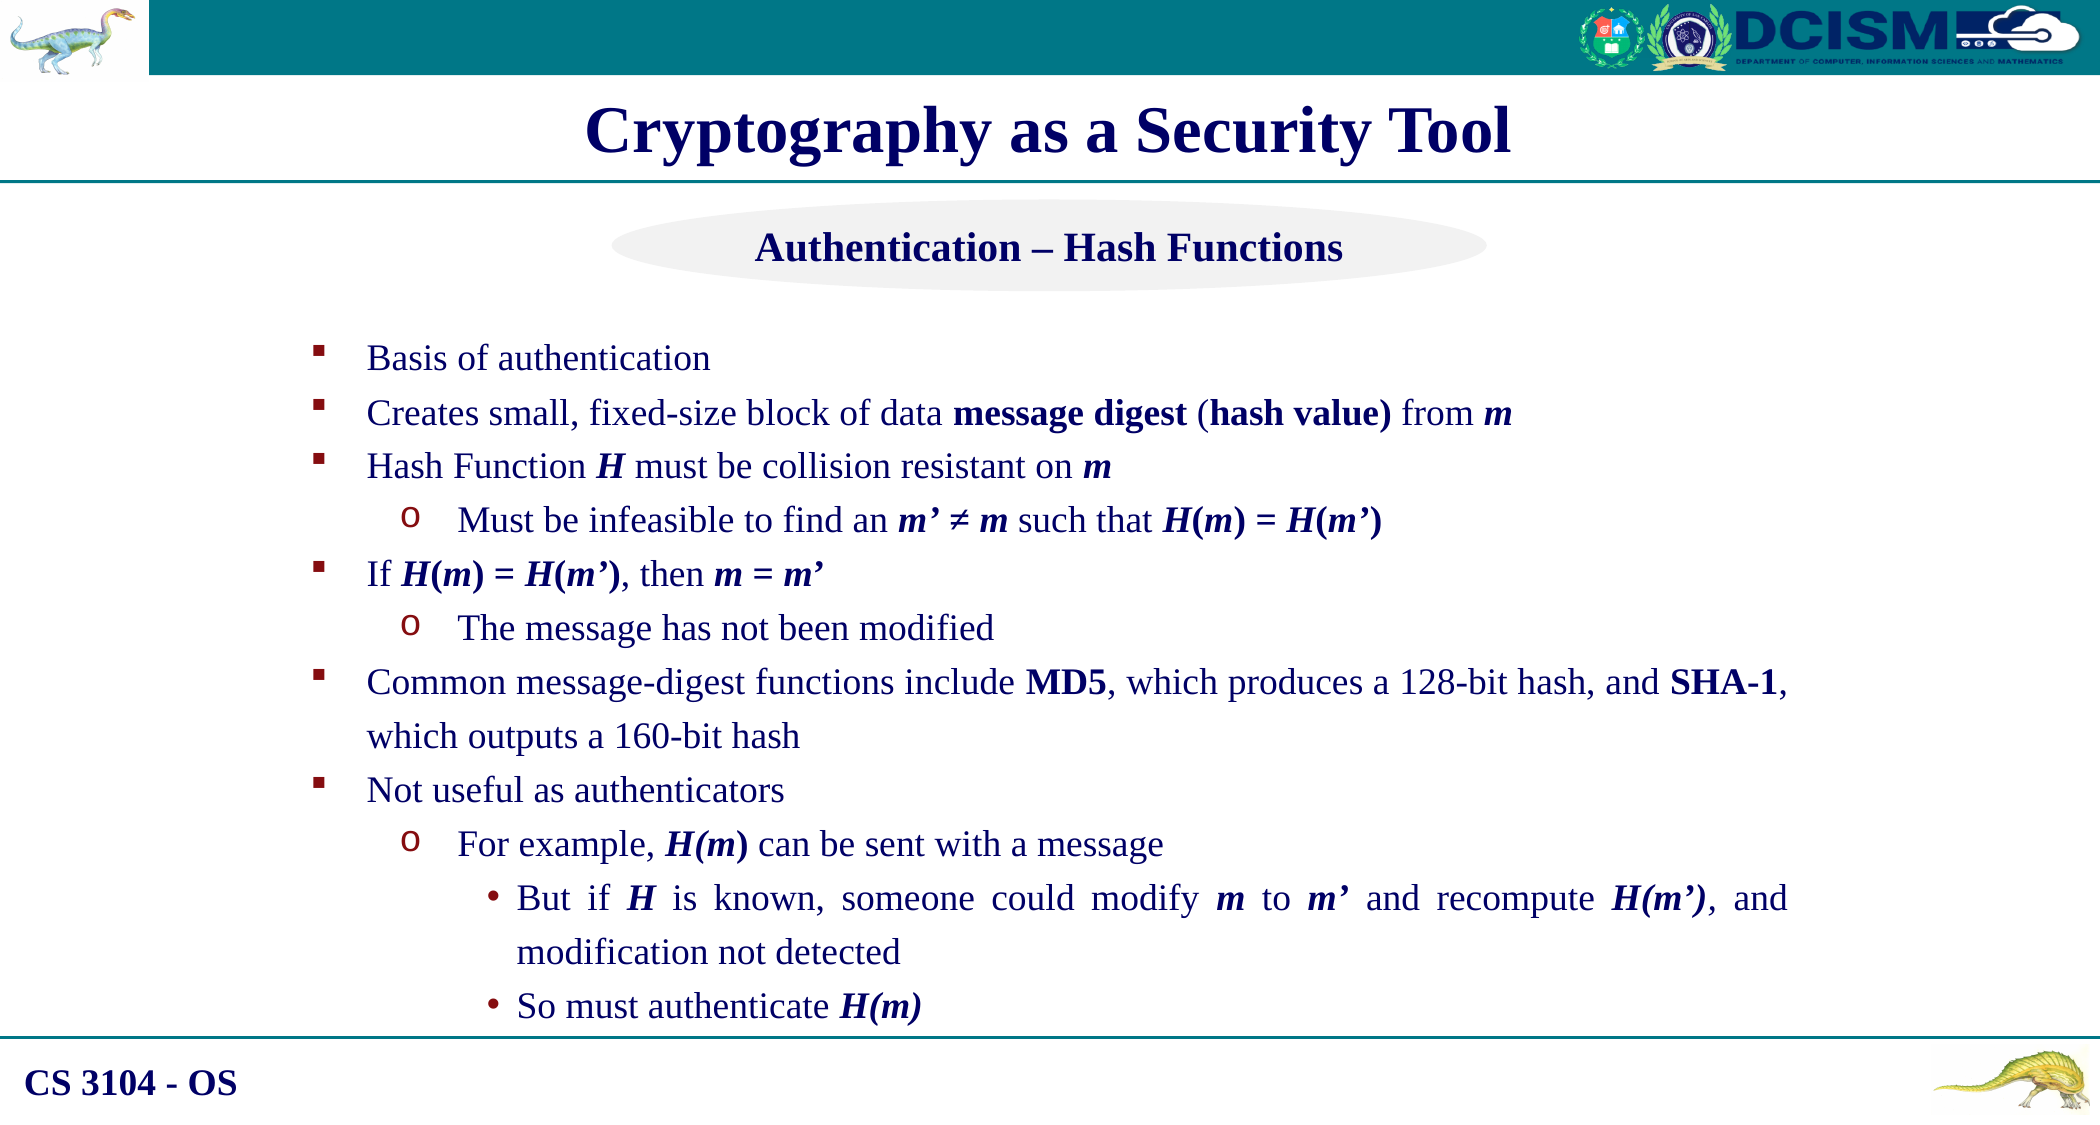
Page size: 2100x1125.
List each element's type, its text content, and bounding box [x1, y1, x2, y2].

text_box Cryptography as a Security Tool [15, 78, 2083, 174]
text_box Basis of authentication Creates small, fixed-size block of data message digest (hash value) from m Hash Function H must be collision resistant on m Must be infeasible to find an m’ ≠ m such that H(m) = H(m’) If H(m) = H(m’), then m = m’ The message has not been modified Common message-digest functions include MD5, which produces a 128-bit hash, and SHA-1, which outputs a 160-bit hash Not useful as authenticators For example, H(m) can be sent with a message But if H is known, someone could modify m to m’ and recompute H(m’), and modification not detected So must authenticate H(m) [295, 317, 1803, 1034]
picture [0, 0, 149, 82]
picture [1572, 0, 2094, 76]
picture [1931, 1044, 2090, 1115]
text_box Authentication – Hash Functions [611, 199, 1487, 292]
